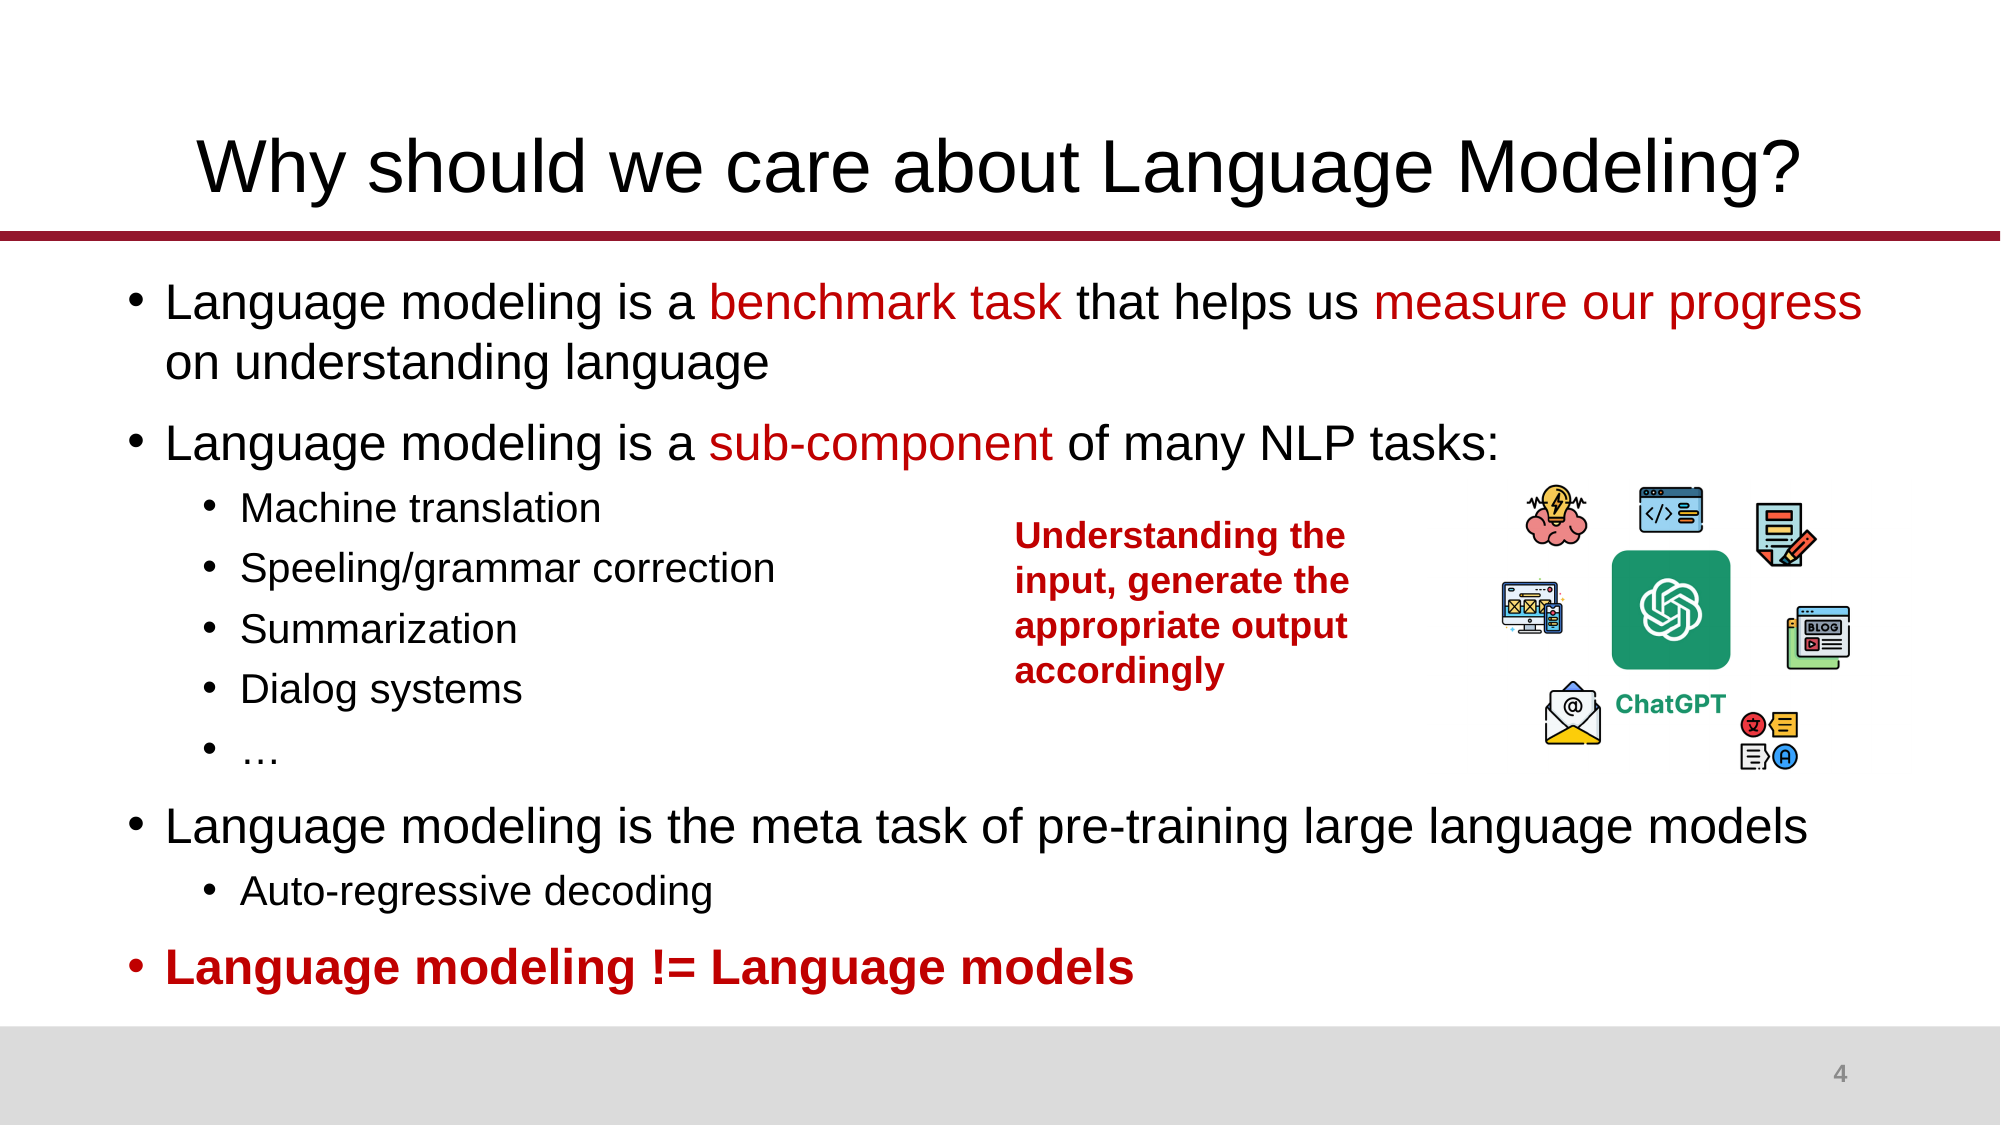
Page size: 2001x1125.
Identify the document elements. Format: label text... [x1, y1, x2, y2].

picture [1427, 479, 1912, 774]
text_box Understanding the input, generate the appropriate output accordingly [999, 504, 1402, 699]
slide_number 4 [1412, 1042, 1863, 1103]
list Language modeling is a benchmark task that helps us measure our progress on understanding language Language modeling is a sub-component of many NLP tasks: Machine translation Speeling/grammar correction Summarization Dialog systems … Language modeling is the meta task of pre-training large language models Auto-regressive decoding Language modeling != Language models [112, 261, 1938, 1066]
title Why should we care about Language Modeling? [137, 59, 1863, 261]
